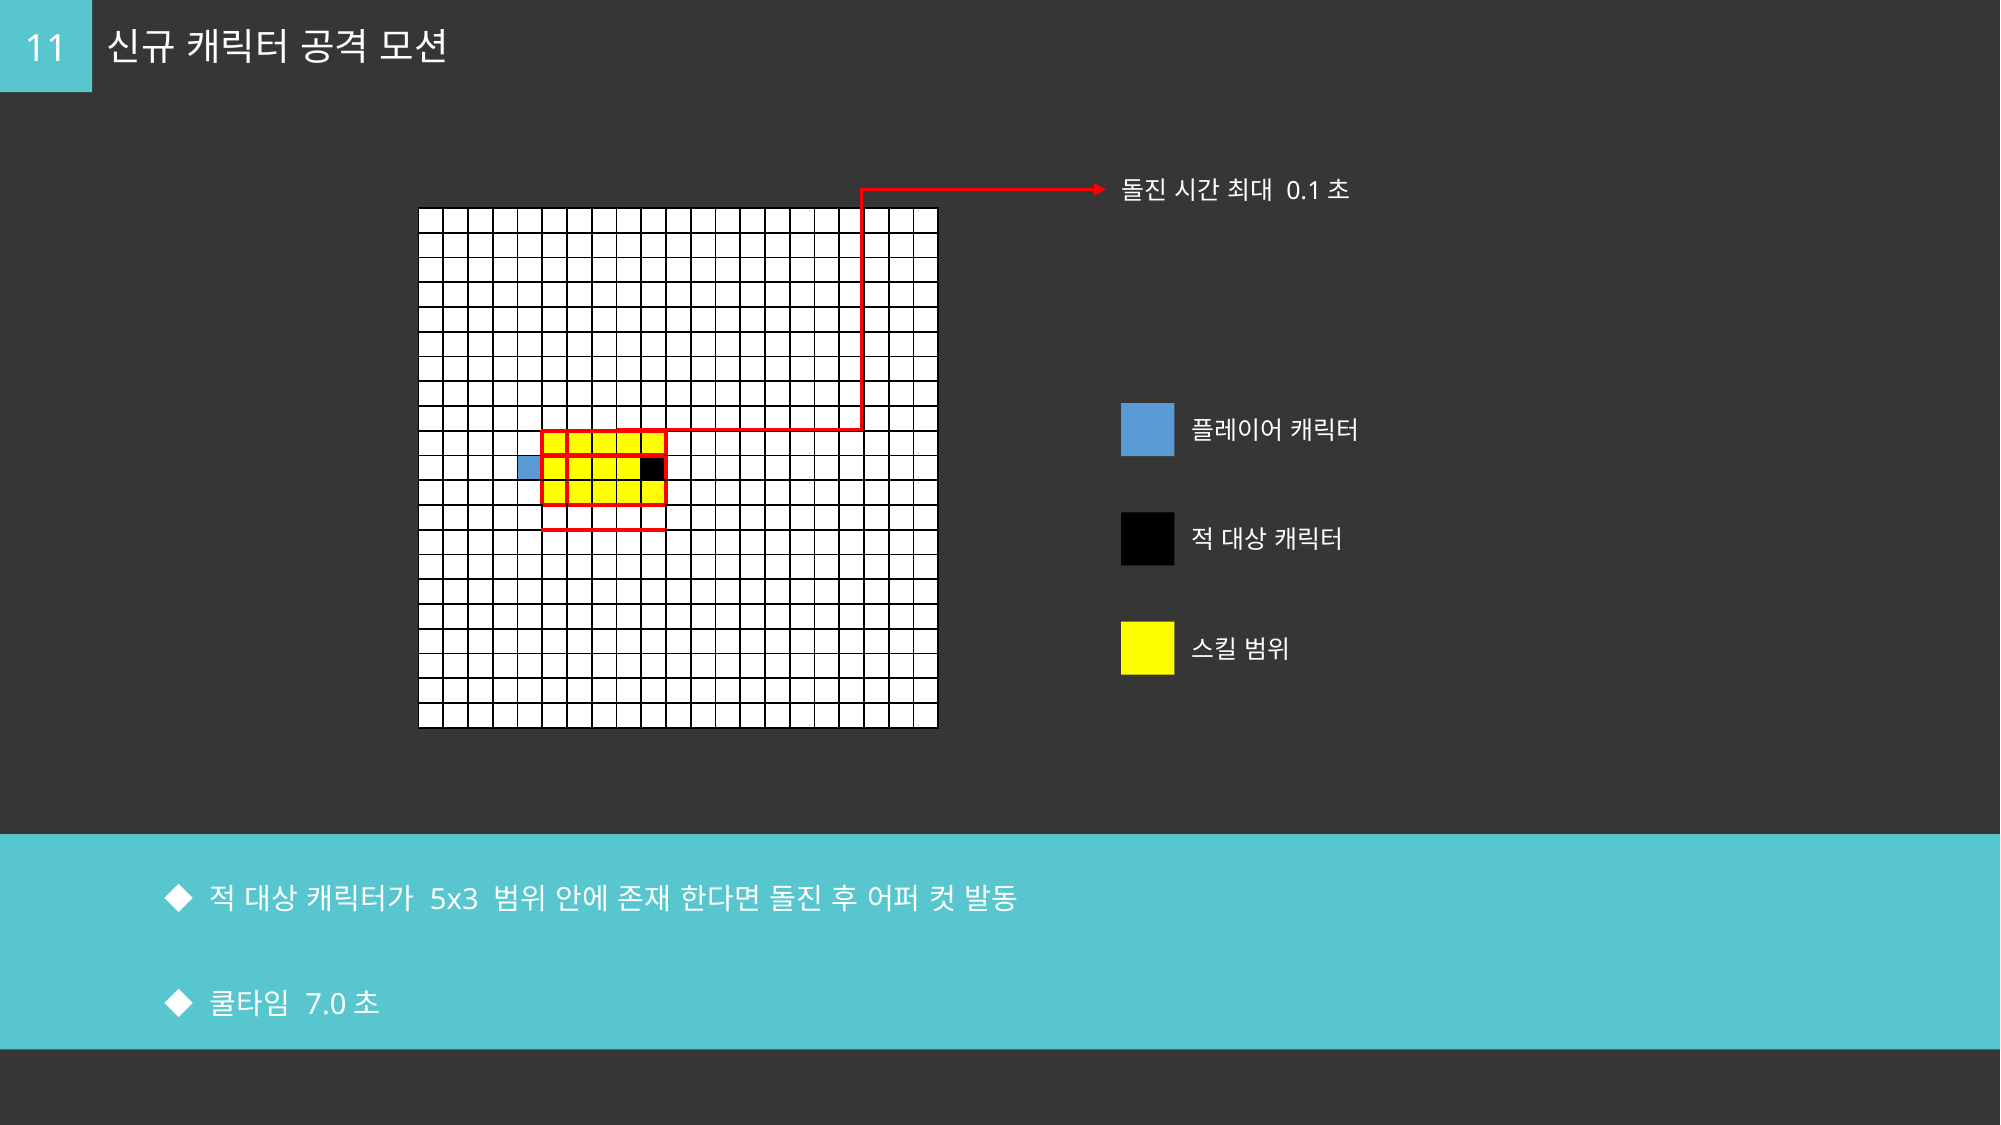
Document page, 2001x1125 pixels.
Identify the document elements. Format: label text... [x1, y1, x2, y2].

table_cell [469, 456, 492, 479]
table_cell [444, 432, 467, 455]
table_cell [766, 432, 789, 455]
table_cell [419, 605, 442, 628]
table_cell [469, 531, 492, 554]
table_cell [568, 580, 591, 603]
table_cell [419, 407, 442, 430]
text_box 플레이어 캐릭터 [1191, 414, 1386, 445]
table_cell [419, 531, 442, 554]
table_cell [914, 432, 937, 455]
table_cell [642, 630, 665, 653]
table_cell [914, 531, 937, 554]
table_cell [865, 654, 888, 677]
table_cell [444, 333, 467, 356]
table_cell [791, 654, 814, 677]
table_cell [543, 580, 566, 603]
table_cell [667, 704, 690, 727]
table_cell [815, 432, 838, 455]
table_cell [840, 654, 863, 677]
table_cell [741, 506, 764, 529]
table_cell [518, 258, 541, 281]
table_cell [469, 407, 492, 430]
table_cell [865, 481, 888, 504]
table_cell [667, 506, 690, 529]
table_cell [890, 580, 913, 603]
table_cell [914, 555, 937, 578]
table_cell [840, 506, 863, 529]
table_cell [642, 458, 664, 479]
table_cell [518, 481, 540, 504]
text_box 돌진 시간 최대 0.1초 [1121, 174, 1380, 205]
table_cell [667, 580, 690, 603]
table_cell [568, 532, 591, 554]
table_cell [617, 704, 640, 727]
table_cell [642, 481, 664, 503]
table_cell [692, 605, 715, 628]
table_cell [568, 507, 591, 528]
table_cell [667, 654, 690, 677]
table_cell [617, 630, 640, 653]
table_cell [865, 630, 888, 653]
table_cell [791, 605, 814, 628]
table_cell [543, 308, 566, 331]
table_cell [766, 679, 789, 702]
table_cell [469, 308, 492, 331]
table_cell [494, 679, 517, 702]
table_cell [766, 506, 789, 529]
table_cell [766, 580, 789, 603]
table_cell [593, 704, 616, 727]
table_cell [791, 481, 814, 504]
text_box [1120, 511, 1175, 566]
table_cell [469, 357, 492, 380]
table_cell [766, 481, 789, 504]
table_cell [568, 283, 591, 306]
table_cell [667, 605, 690, 628]
table_cell [617, 580, 640, 603]
table_cell [914, 481, 937, 504]
table_cell [518, 555, 541, 578]
table_cell [642, 605, 665, 628]
table_cell [518, 234, 541, 257]
table_cell [716, 555, 739, 578]
table_cell [815, 481, 838, 504]
table_cell [617, 481, 640, 503]
table_cell [617, 433, 640, 453]
table_cell [642, 580, 665, 603]
table_cell [840, 679, 863, 702]
table_cell [569, 481, 591, 503]
table_cell [890, 704, 913, 727]
table_cell [419, 555, 442, 578]
table_cell [667, 630, 690, 653]
table_cell [444, 654, 467, 677]
table_cell [741, 630, 764, 653]
table_cell [741, 531, 764, 554]
table_cell [815, 704, 838, 727]
table_cell [642, 654, 665, 677]
table_header [469, 209, 492, 232]
table_cell [815, 506, 838, 529]
table_cell [494, 630, 517, 653]
table_cell [914, 704, 937, 727]
table_cell [544, 458, 565, 479]
table_cell [840, 456, 863, 479]
table_cell [593, 407, 616, 429]
table_cell [419, 283, 442, 306]
table_cell [914, 605, 937, 628]
table_cell [419, 580, 442, 603]
table_cell [593, 532, 616, 554]
table_cell [791, 506, 814, 529]
table_cell [518, 531, 541, 554]
table_cell [593, 605, 616, 628]
table_cell [890, 555, 913, 578]
table_cell [568, 258, 591, 281]
table_cell [840, 555, 863, 578]
table_cell [419, 456, 442, 479]
table_cell [617, 605, 640, 628]
table_cell [791, 456, 814, 479]
table_cell [890, 605, 913, 628]
table_cell [890, 531, 913, 554]
table_cell [840, 704, 863, 727]
table_cell [593, 507, 616, 528]
table_cell [518, 679, 541, 702]
table_cell [419, 432, 442, 455]
table_cell [444, 555, 467, 578]
table_cell [815, 456, 838, 479]
table_cell [569, 433, 591, 453]
table_cell [741, 481, 764, 504]
table_cell [791, 704, 814, 727]
table_cell [419, 333, 442, 356]
table_cell [815, 605, 838, 628]
table_cell [543, 555, 566, 578]
table_cell [494, 580, 517, 603]
table_cell [692, 679, 715, 702]
table_cell [494, 704, 517, 727]
table_cell [815, 555, 838, 578]
table_cell [469, 382, 492, 405]
table_cell [444, 357, 467, 380]
table_cell [469, 234, 492, 257]
table_cell [593, 580, 616, 603]
table_cell [815, 531, 838, 554]
table_header [568, 209, 591, 232]
table_header [518, 209, 541, 232]
table_cell [593, 654, 616, 677]
table_cell [692, 630, 715, 653]
table_cell [791, 580, 814, 603]
table_cell [692, 481, 715, 504]
table_cell [593, 333, 616, 356]
table_cell [419, 630, 442, 653]
table_cell [593, 458, 616, 479]
table_cell [469, 432, 492, 455]
table_cell [716, 432, 739, 455]
table_cell [815, 580, 838, 603]
table_cell [692, 580, 715, 603]
table_cell [544, 433, 565, 453]
table_cell [741, 654, 764, 677]
table_cell [419, 506, 442, 529]
table_cell [840, 580, 863, 603]
table_cell [494, 531, 517, 554]
table_cell [568, 382, 591, 405]
table_cell [518, 283, 541, 306]
table_cell [444, 580, 467, 603]
table_cell [865, 506, 888, 529]
table_cell [716, 654, 739, 677]
table_cell [444, 258, 467, 281]
table_cell [494, 654, 517, 677]
table_cell [865, 679, 888, 702]
table_cell [444, 308, 467, 331]
table_cell [568, 333, 591, 356]
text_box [616, 189, 1107, 430]
table_cell [914, 580, 937, 603]
table_cell [568, 234, 591, 257]
text_box [1120, 621, 1175, 676]
table_cell [791, 630, 814, 653]
table_cell [668, 432, 690, 455]
table_cell [543, 679, 566, 702]
table_cell [667, 531, 690, 554]
table_cell [469, 506, 492, 529]
table_cell [642, 679, 665, 702]
table_cell [766, 630, 789, 653]
table_cell [494, 407, 517, 430]
table_cell [469, 605, 492, 628]
table_cell [593, 357, 616, 380]
table_cell [543, 654, 566, 677]
table_cell [444, 283, 467, 306]
table_cell [716, 679, 739, 702]
table_cell [914, 506, 937, 529]
table_cell [494, 357, 517, 380]
table_cell [494, 258, 517, 281]
table_cell [914, 630, 937, 653]
table_cell [568, 704, 591, 727]
table_cell [543, 507, 566, 528]
table_cell [543, 234, 566, 257]
table_cell [494, 555, 517, 578]
table_cell [865, 531, 888, 554]
text_box 적 대상 캐릭터 [1191, 523, 1386, 554]
table_cell [543, 333, 566, 356]
table_cell [741, 432, 764, 455]
table_header [444, 209, 467, 232]
table_cell [766, 531, 789, 554]
table_cell [518, 357, 541, 380]
table_cell [593, 283, 616, 306]
table_cell [494, 605, 517, 628]
table_cell [815, 654, 838, 677]
table_header [593, 209, 616, 232]
table_cell [791, 679, 814, 702]
table_cell [865, 704, 888, 727]
table_cell [419, 382, 442, 405]
table_cell [444, 630, 467, 653]
table_cell [865, 456, 888, 479]
table_cell [444, 679, 467, 702]
text_box ◆ 적 대상 캐릭터가 5x3 범위 안에 존재 한다면 돌진 후 어퍼 컷 발동 ◆ 쿨타임 7.0초 [0, 833, 2000, 1050]
table_cell [568, 654, 591, 677]
table_cell [890, 456, 913, 479]
table_cell [568, 630, 591, 653]
table_cell [444, 506, 467, 529]
table_cell [568, 407, 591, 429]
table_cell [865, 580, 888, 603]
table_cell [494, 432, 517, 455]
table_cell [419, 679, 442, 702]
table_cell [419, 481, 442, 504]
table_cell [716, 531, 739, 554]
table_cell [593, 234, 616, 257]
table_cell [518, 407, 541, 430]
table_cell [568, 357, 591, 380]
table_cell [716, 456, 739, 479]
table_cell [617, 654, 640, 677]
table_cell [593, 555, 616, 578]
table_cell [642, 704, 665, 727]
table_cell [469, 679, 492, 702]
table_cell [741, 704, 764, 727]
table_cell [518, 704, 541, 727]
table_cell [469, 555, 492, 578]
table_cell [667, 679, 690, 702]
table_cell [840, 481, 863, 504]
table_cell [815, 679, 838, 702]
table_cell [543, 605, 566, 628]
table_cell [642, 532, 665, 554]
table_cell [914, 679, 937, 702]
table_cell [494, 382, 517, 405]
table_cell [617, 555, 640, 578]
table_cell [494, 456, 517, 479]
table_cell [593, 308, 616, 331]
table_cell [865, 605, 888, 628]
table_cell [419, 308, 442, 331]
table_cell [419, 654, 442, 677]
table_cell [469, 283, 492, 306]
table_cell [840, 605, 863, 628]
table_cell [444, 481, 467, 504]
table_cell [914, 456, 937, 479]
table_cell [518, 580, 541, 603]
table_cell [741, 605, 764, 628]
table_cell [865, 555, 888, 578]
table_cell [890, 481, 913, 504]
table_cell [469, 258, 492, 281]
table_cell [444, 382, 467, 405]
table_header [494, 209, 517, 232]
table_cell [518, 308, 541, 331]
table_cell [692, 531, 715, 554]
table_header [419, 209, 442, 232]
table_cell [444, 234, 467, 257]
table_cell [444, 456, 467, 479]
table_cell [642, 507, 665, 528]
table_cell [741, 456, 764, 479]
table_cell [766, 555, 789, 578]
table_cell [543, 630, 566, 653]
table_cell [543, 258, 566, 281]
table_cell [494, 506, 517, 529]
table_cell [518, 333, 541, 356]
table_cell [815, 630, 838, 653]
table_cell [518, 654, 541, 677]
text_box 신규 캐릭터 공격 모션 [92, 15, 604, 76]
table_cell [543, 532, 566, 554]
table_cell [617, 507, 640, 528]
table_cell [642, 433, 664, 453]
table_cell [865, 432, 888, 455]
table_cell [766, 654, 789, 677]
table_cell [518, 605, 541, 628]
table_cell [741, 679, 764, 702]
table_cell [494, 333, 517, 356]
table_cell [568, 605, 591, 628]
text_box 11 [0, 0, 93, 93]
table_cell [543, 382, 566, 405]
table_cell [518, 432, 540, 455]
table_cell [716, 605, 739, 628]
table_cell [593, 481, 616, 503]
table_cell [692, 456, 715, 479]
table_cell [518, 456, 540, 479]
table_cell [840, 531, 863, 554]
table_cell [890, 654, 913, 677]
table_cell [469, 630, 492, 653]
table_cell [617, 679, 640, 702]
table_cell [494, 234, 517, 257]
table_cell [419, 258, 442, 281]
table_cell [741, 555, 764, 578]
table_cell [518, 506, 541, 529]
table_cell [890, 679, 913, 702]
text_box [1120, 402, 1175, 457]
table_cell [568, 679, 591, 702]
table_cell [494, 283, 517, 306]
table_cell [692, 704, 715, 727]
table_cell [419, 357, 442, 380]
table_cell [642, 555, 665, 578]
table_cell [840, 432, 863, 455]
table_cell [766, 605, 789, 628]
table_cell [469, 654, 492, 677]
table_cell [444, 407, 467, 430]
table_cell [494, 481, 517, 504]
table_cell [766, 704, 789, 727]
table_cell [544, 481, 565, 503]
table_cell [518, 630, 541, 653]
table_cell [692, 555, 715, 578]
table_cell [543, 357, 566, 380]
table_cell [890, 506, 913, 529]
table_cell [692, 432, 715, 455]
table_cell [791, 555, 814, 578]
table_cell [593, 433, 616, 453]
table_cell [568, 308, 591, 331]
table_cell [543, 704, 566, 727]
table_cell [840, 630, 863, 653]
table_cell [716, 481, 739, 504]
table_cell [568, 555, 591, 578]
table_cell [692, 654, 715, 677]
table_cell [617, 458, 640, 479]
table_cell [543, 283, 566, 306]
table_cell [419, 704, 442, 727]
table_cell [914, 654, 937, 677]
table_cell [716, 580, 739, 603]
table_cell [494, 308, 517, 331]
table_cell [469, 580, 492, 603]
table_cell [543, 407, 566, 429]
table_cell [791, 531, 814, 554]
table_cell [667, 555, 690, 578]
table_header [543, 209, 566, 232]
text_box 스킬 범위 [1191, 633, 1386, 664]
table_cell [716, 704, 739, 727]
table_cell [692, 506, 715, 529]
table_cell [890, 630, 913, 653]
table_cell [716, 630, 739, 653]
table_cell [791, 432, 814, 455]
table_cell [741, 580, 764, 603]
table_cell [469, 704, 492, 727]
table_cell [668, 456, 690, 479]
table_cell [469, 333, 492, 356]
table_cell [518, 382, 541, 405]
table_cell [469, 481, 492, 504]
table_cell [593, 679, 616, 702]
table_cell [444, 531, 467, 554]
table_cell [766, 456, 789, 479]
table_cell [617, 532, 640, 554]
table_cell [593, 382, 616, 405]
table_cell [419, 234, 442, 257]
table_cell [444, 605, 467, 628]
table_cell [716, 506, 739, 529]
table_cell [668, 481, 690, 504]
table_cell [444, 704, 467, 727]
table_cell [890, 432, 913, 455]
table_cell [569, 458, 591, 479]
table_cell [593, 258, 616, 281]
table_cell [593, 630, 616, 653]
